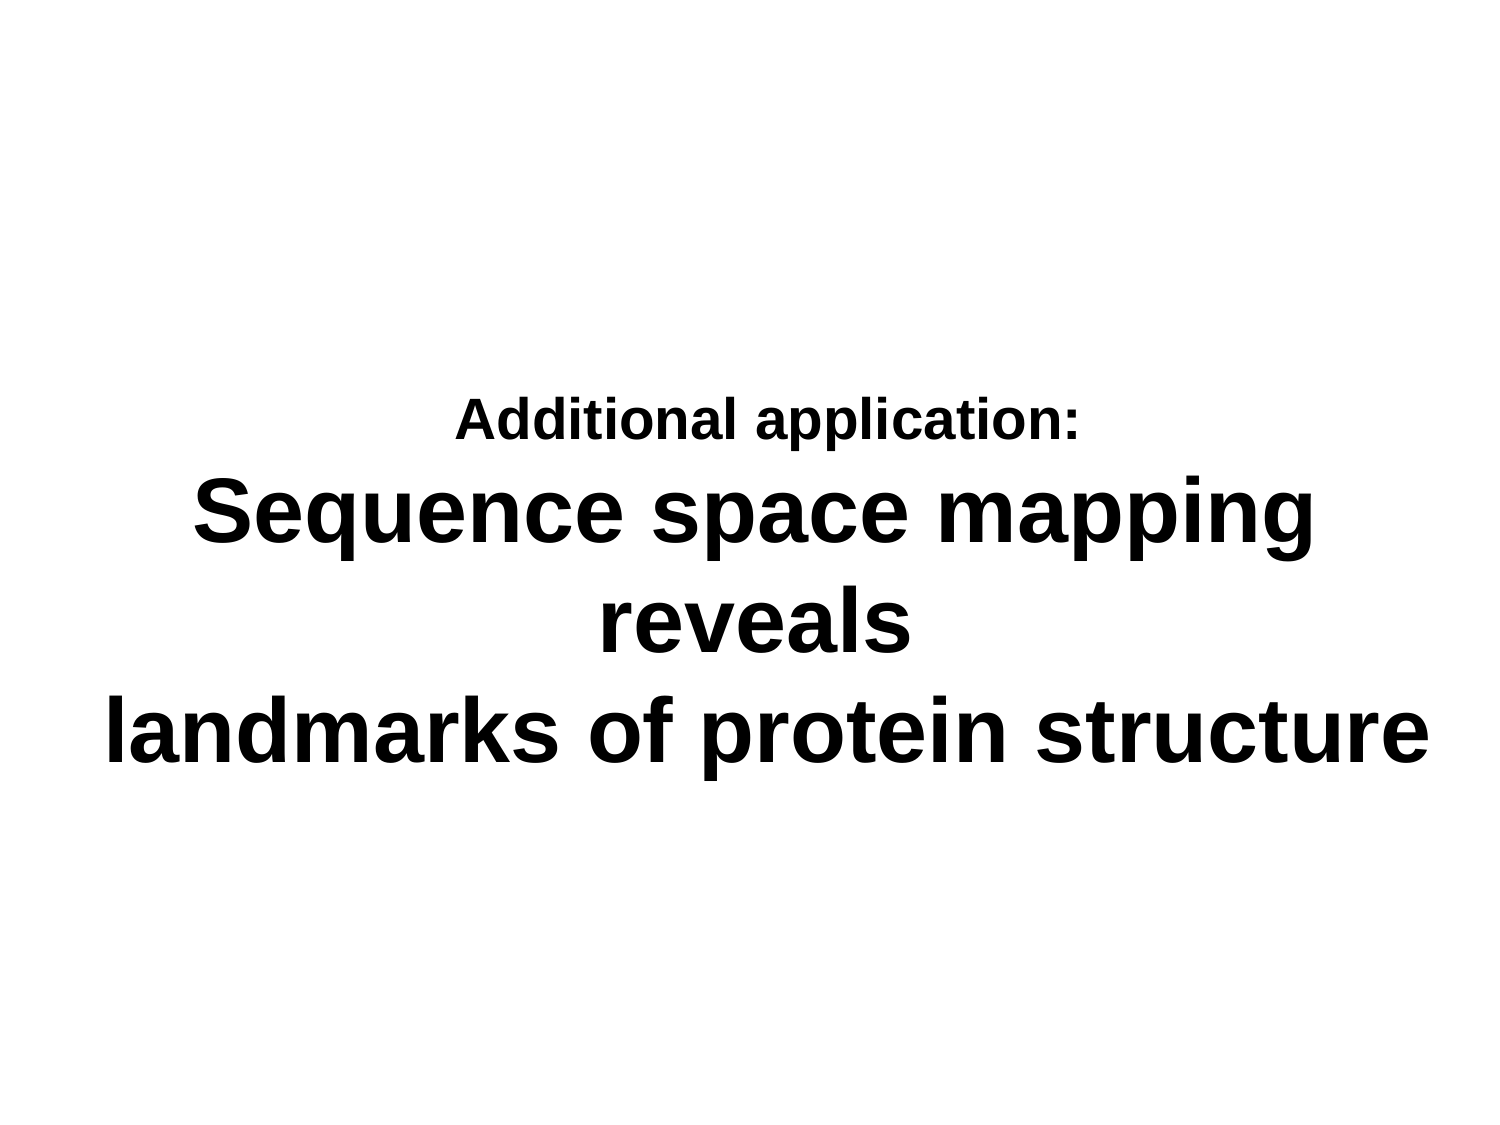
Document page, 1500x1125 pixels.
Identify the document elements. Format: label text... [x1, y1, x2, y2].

text_box Additional application: Sequence space mapping reveals landmarks of protein structure [88, 373, 1449, 789]
